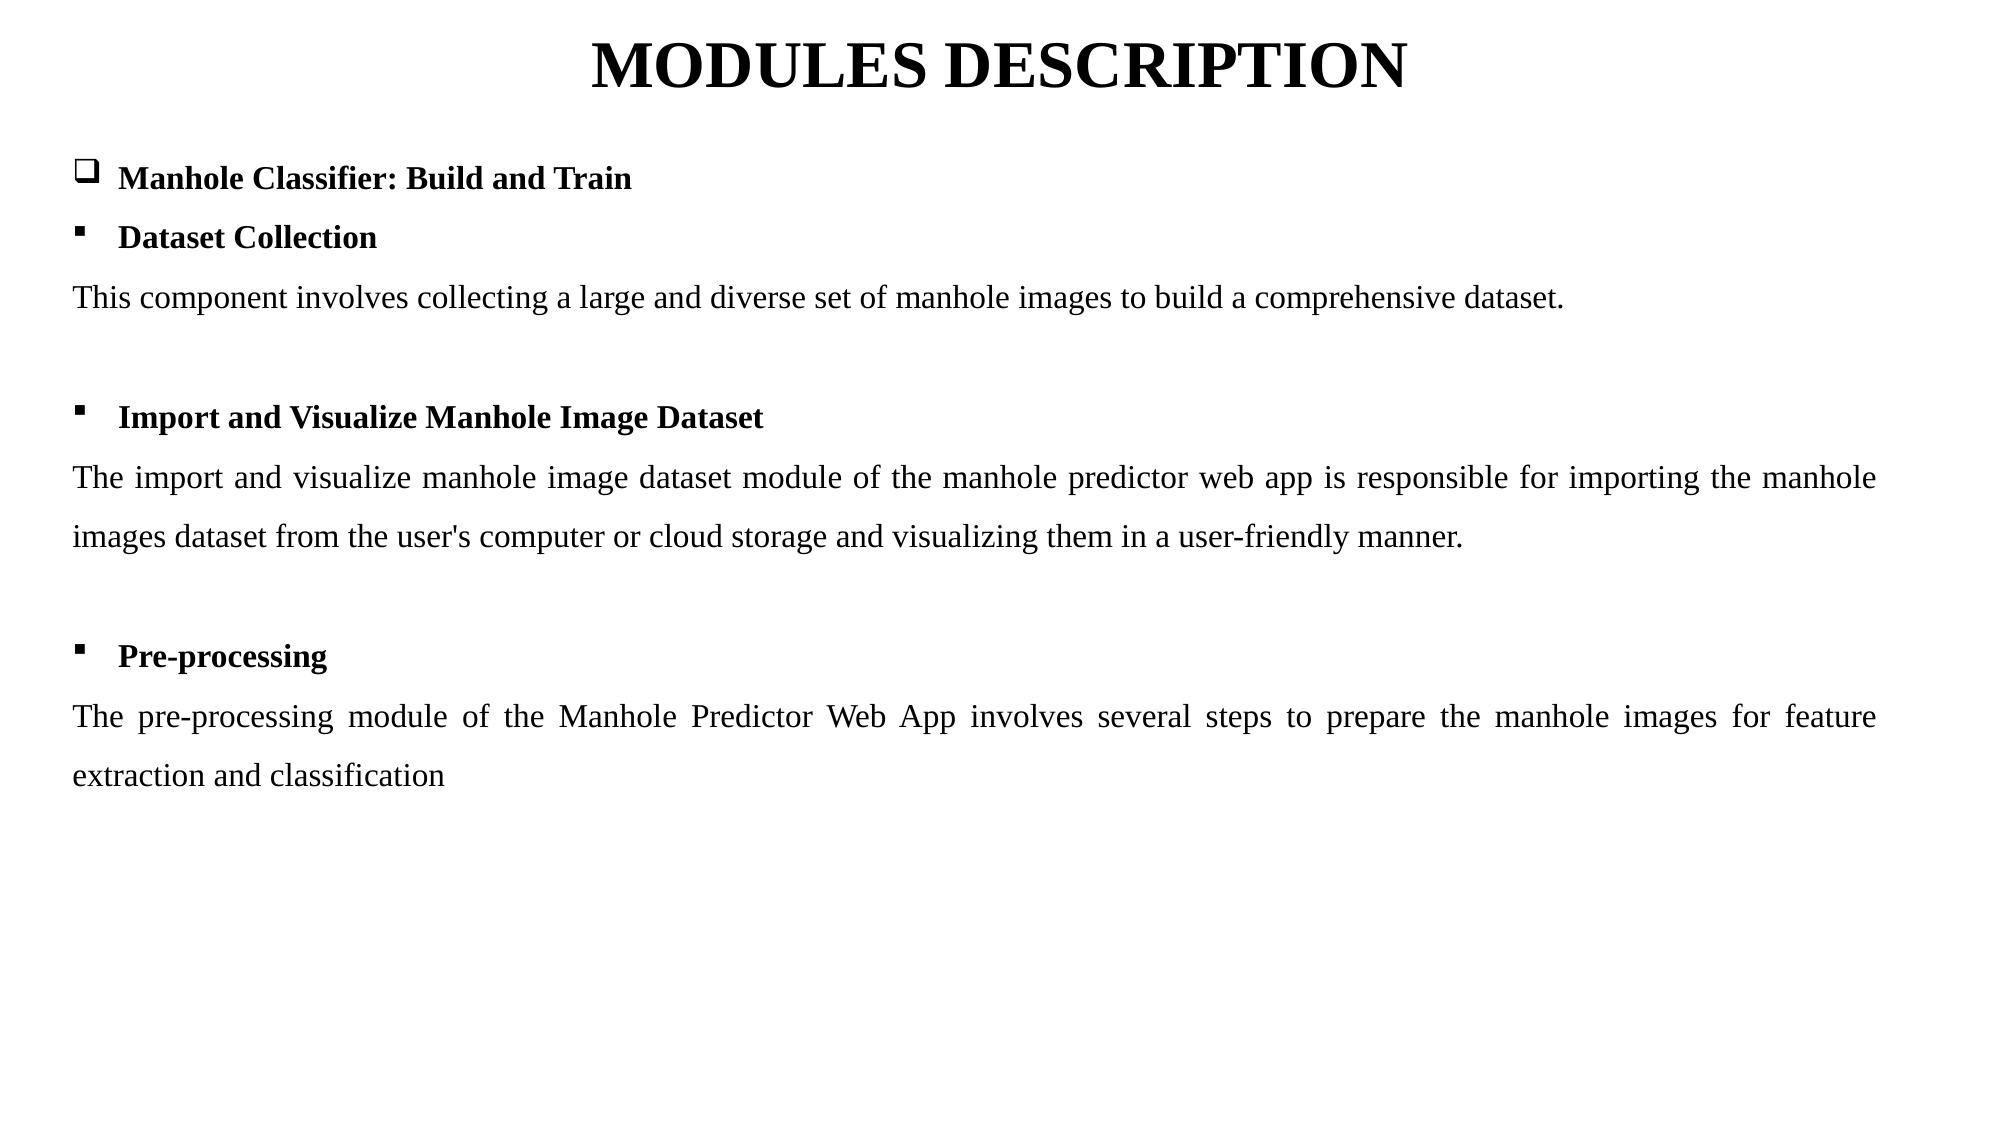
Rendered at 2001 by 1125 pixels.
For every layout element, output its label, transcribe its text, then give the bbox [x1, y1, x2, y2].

title MODULES DESCRIPTION [137, 19, 1863, 114]
list Manhole Classifier: Build and Train Dataset Collection This component involves collecting a large and diverse set of manhole images to build a comprehensive dataset. Import and Visualize Manhole Image Dataset The import and visualize manhole image dataset module of the manhole predictor web app is responsible for importing the manhole images dataset from the user's computer or cloud storage and visualizing them in a user-friendly manner. Pre-processing The pre-processing module of the Manhole Predictor Web App involves several steps to prepare the manhole images for feature extraction and classification [57, 128, 1896, 1054]
